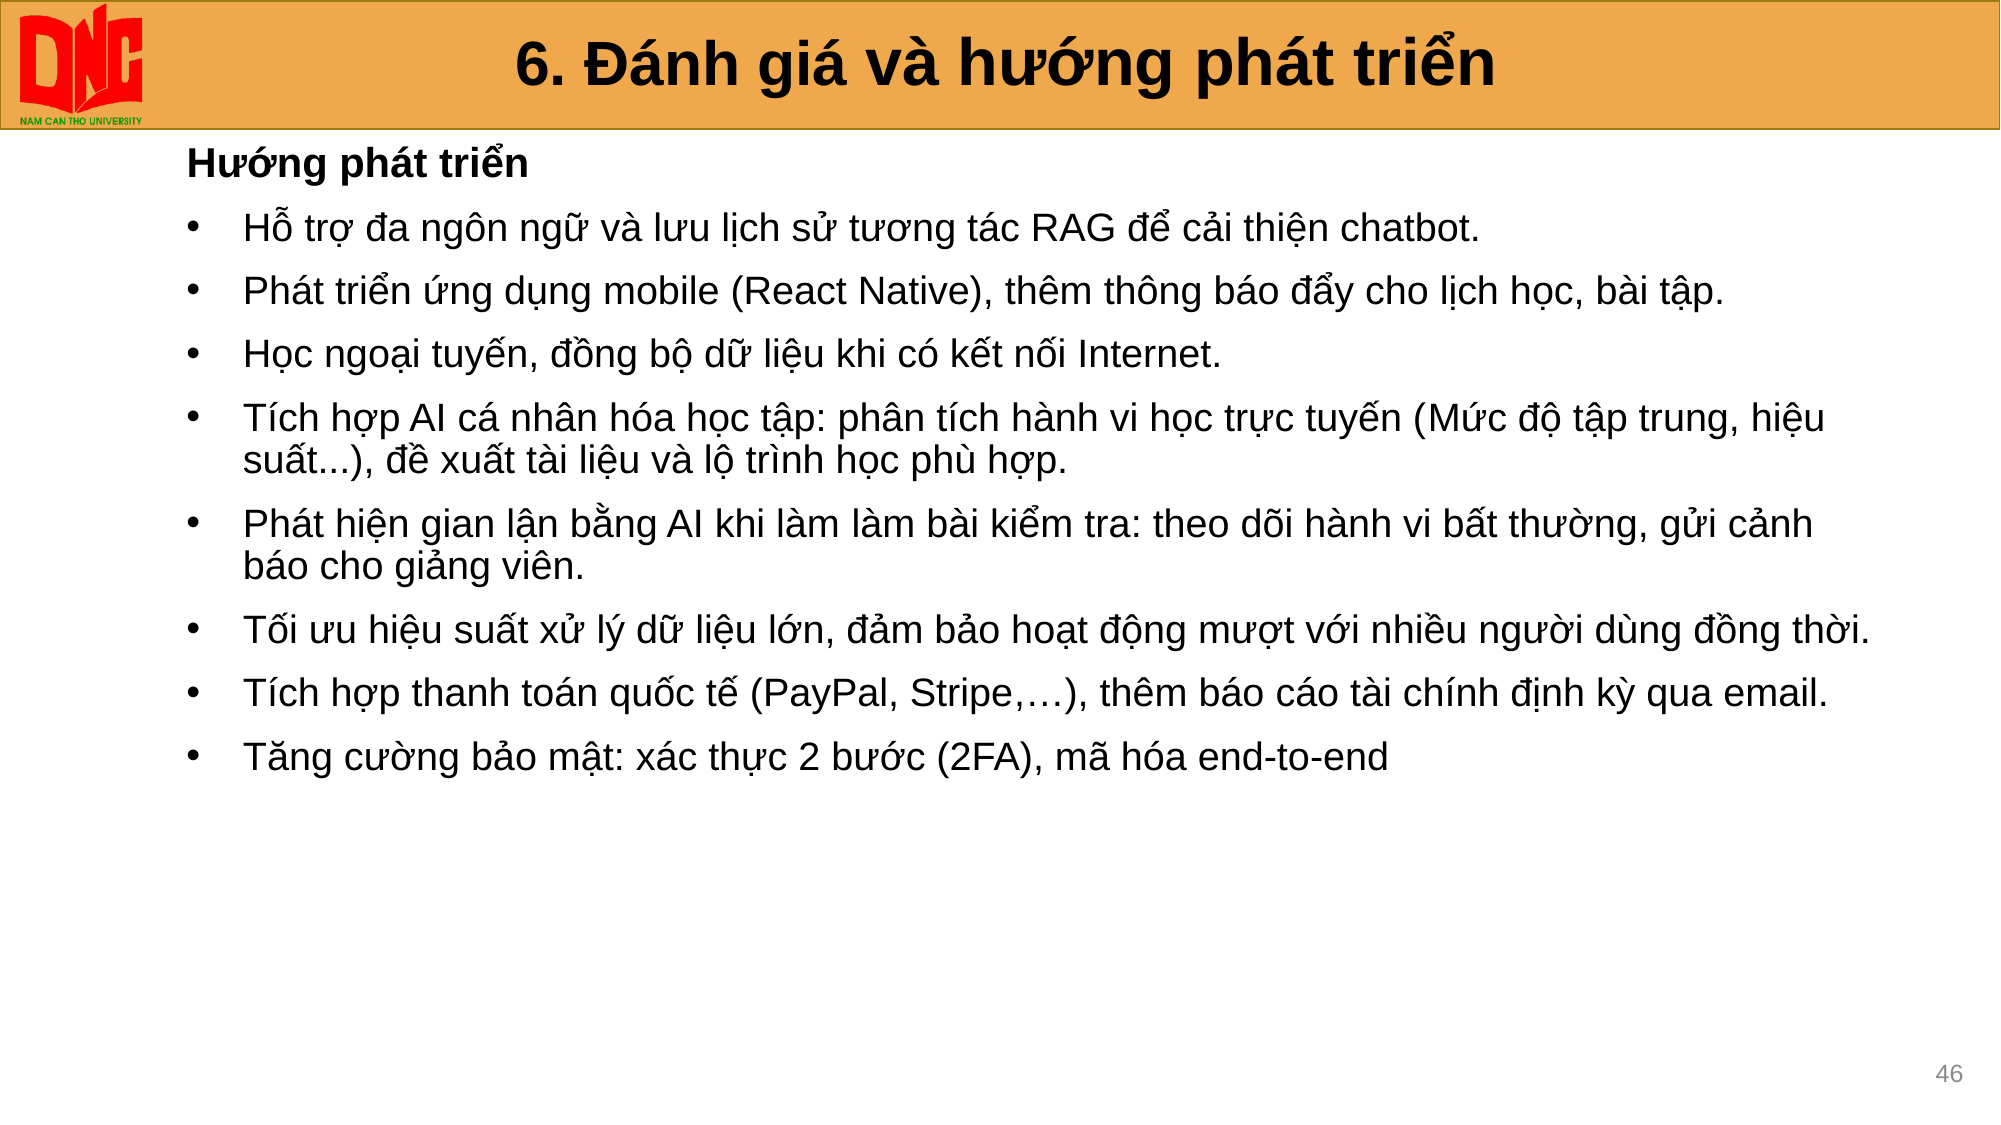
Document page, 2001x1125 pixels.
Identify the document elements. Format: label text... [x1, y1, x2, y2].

picture [18, 1, 143, 125]
title 6. Đánh giá và hướng phát triển [144, 0, 1869, 129]
list Hướng phát triển Hỗ trợ đa ngôn ngữ và lưu lịch sử tương tác RAG để cải thiện chatbot. Phát triển ứng dụng mobile (React Native), thêm thông báo đẩy cho lịch học, bài tập. Học ngoại tuyến, đồng bộ dữ liệu khi có kết nối Internet. Tích hợp AI cá nhân hóa học tập: phân tích hành vi học trực tuyến (Mức độ tập trung, hiệu suất...), đề xuất tài liệu và lộ trình học phù hợp. Phát hiện gian lận bằng AI khi làm làm bài kiểm tra: theo dõi hành vi bất thường, gửi cảnh báo cho giảng viên. Tối ưu hiệu suất xử lý dữ liệu lớn, đảm bảo hoạt động mượt với nhiều người dùng đồng thời. Tích hợp thanh toán quốc tế (PayPal, Stripe,…), thêm báo cáo tài chính định kỳ qua email. Tăng cường bảo mật: xác thực 2 bước (2FA), mã hóa end-to-end [113, 133, 1900, 1104]
slide_number 46 [1916, 1042, 1979, 1103]
text_box [0, 0, 2000, 130]
